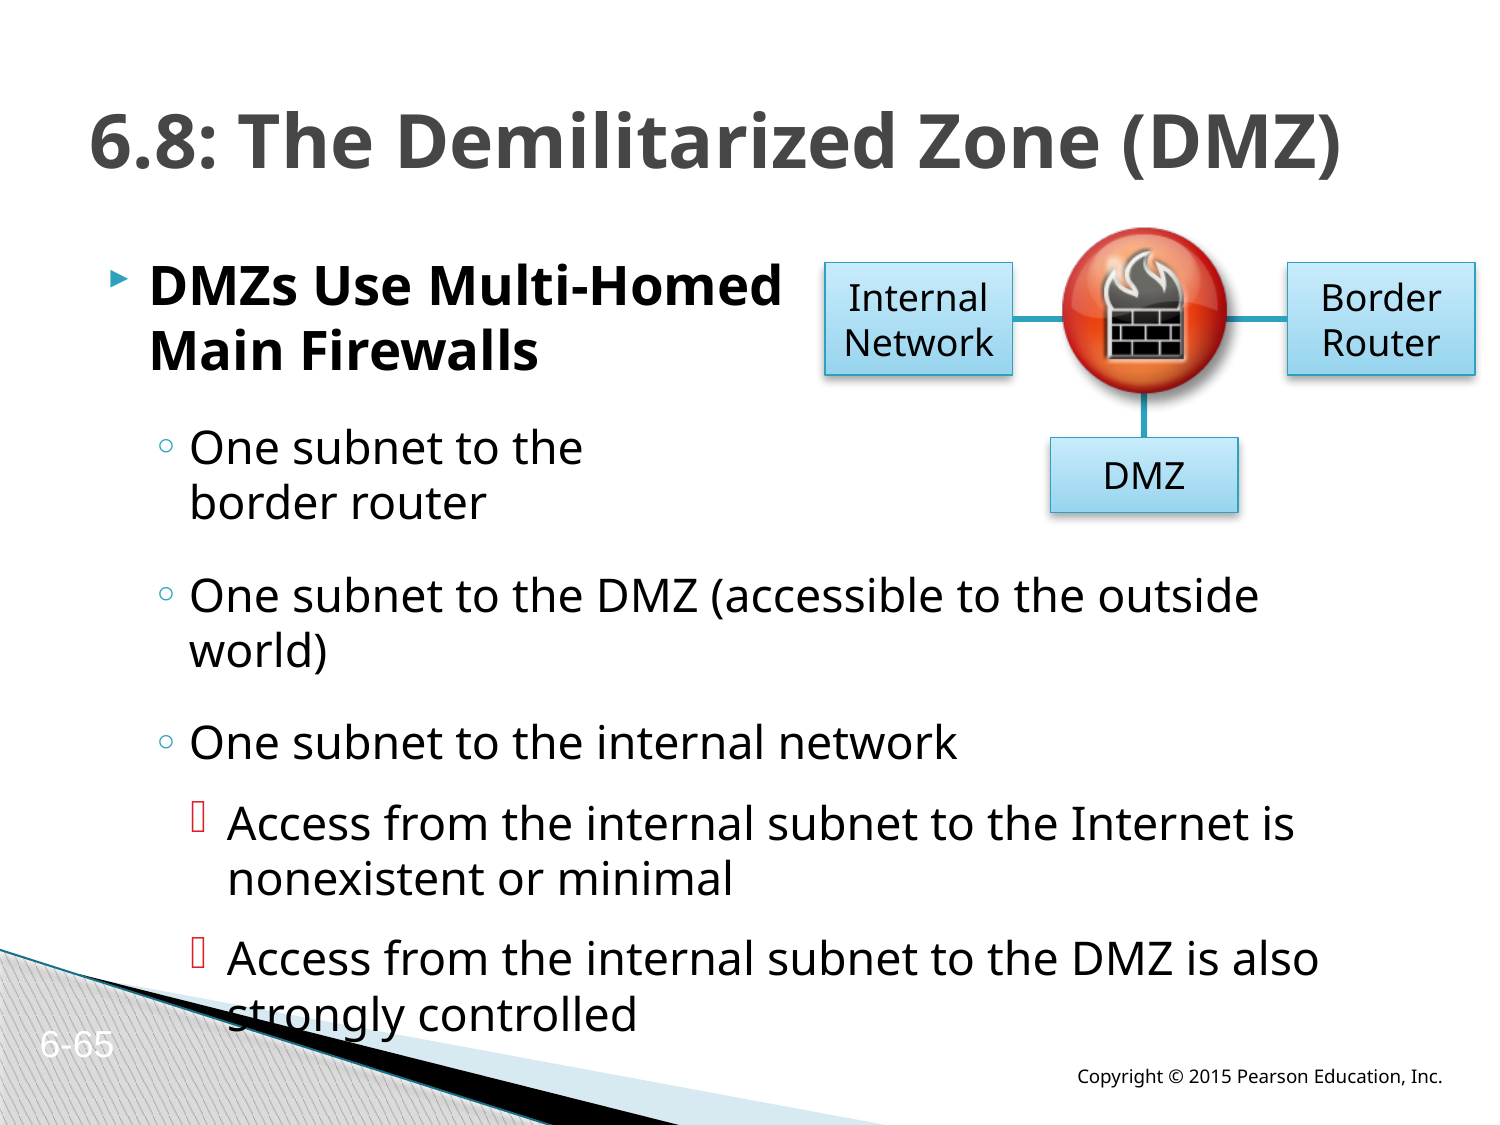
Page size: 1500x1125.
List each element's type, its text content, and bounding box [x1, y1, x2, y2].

text_box DMZ [1050, 437, 1239, 513]
text_box Internal Network [824, 262, 1013, 376]
title 6.8: The Demilitarized Zone (DMZ) [75, 45, 1425, 233]
picture [1055, 224, 1244, 413]
text_box Border Router [1287, 262, 1476, 376]
text_box 6-65 [24, 1012, 163, 1088]
list DMZs Use Multi-Homed Main Firewalls One subnet to the border router One subnet to the DMZ (accessible to the outside world) One subnet to the internal network Access from the internal subnet to the Internet is nonexistent or minimal Access from the internal subnet to the DMZ is also strongly controlled [75, 242, 1425, 1050]
